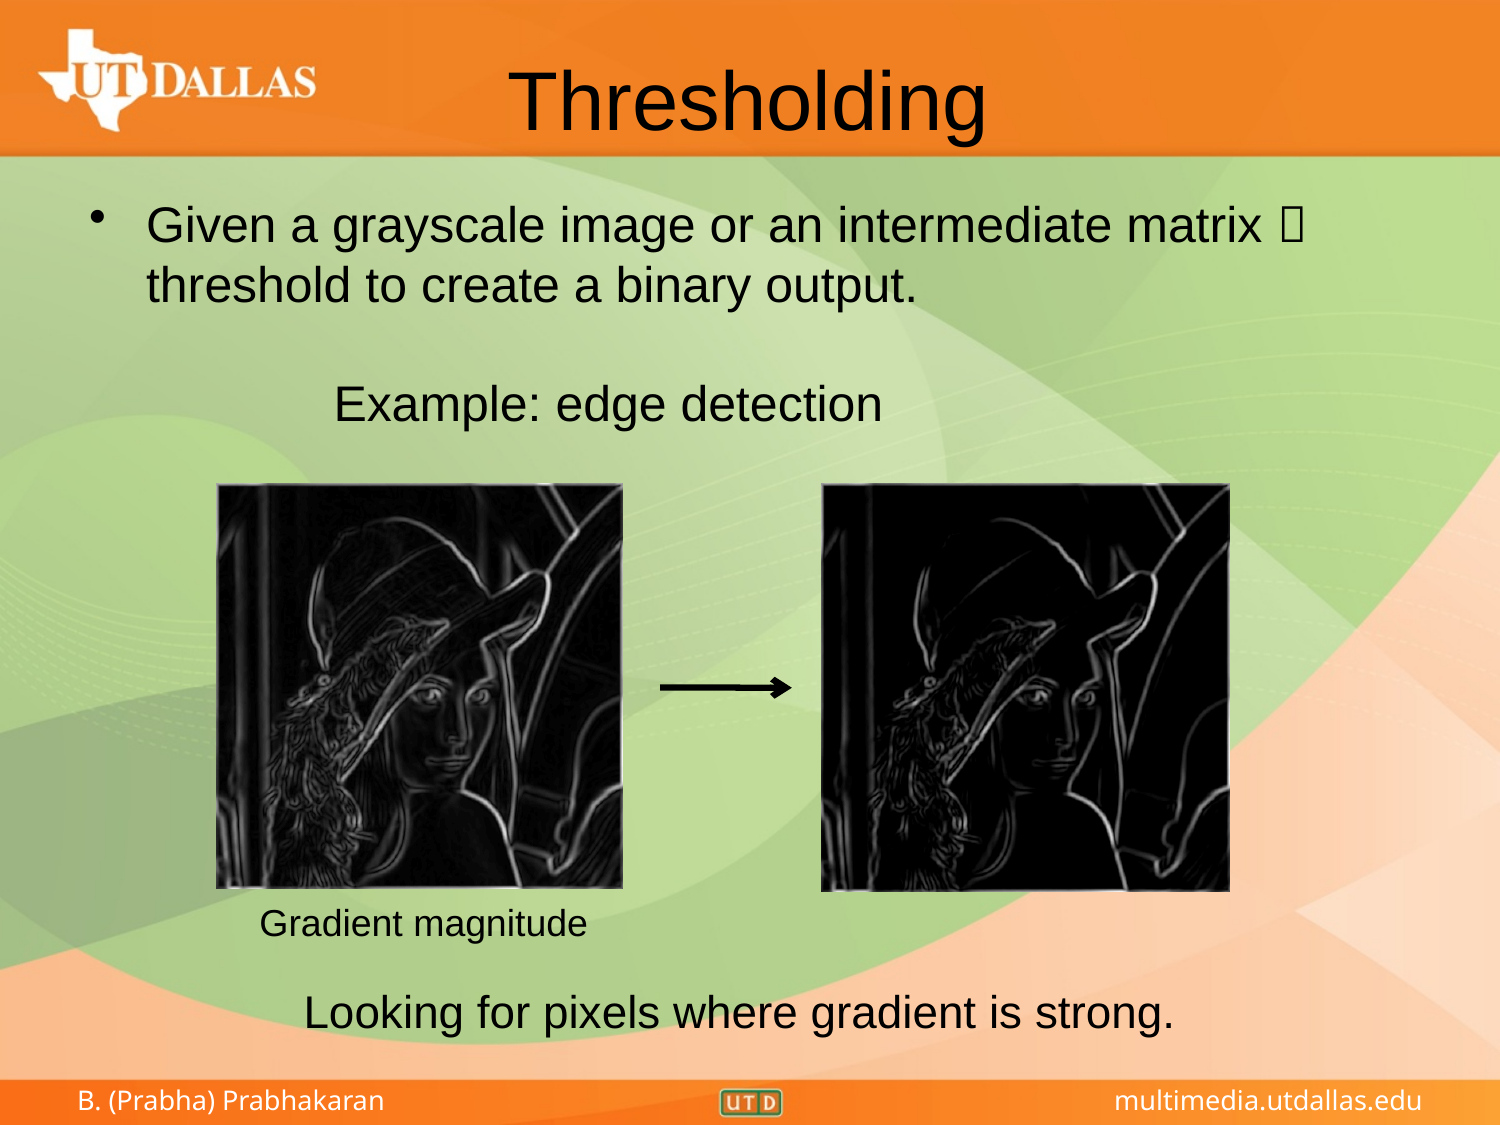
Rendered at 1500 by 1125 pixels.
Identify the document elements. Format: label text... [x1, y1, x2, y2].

picture [0, 0, 1500, 1125]
text_box Example: edge detection [318, 364, 1295, 439]
title Thresholding [72, 3, 1424, 192]
list Given a grayscale image or an intermediate matrix  threshold to create a binary output. [75, 185, 1425, 341]
text_box Gradient magnitude [169, 891, 679, 951]
text_box Looking for pixels where gradient is strong. [288, 975, 1200, 1046]
